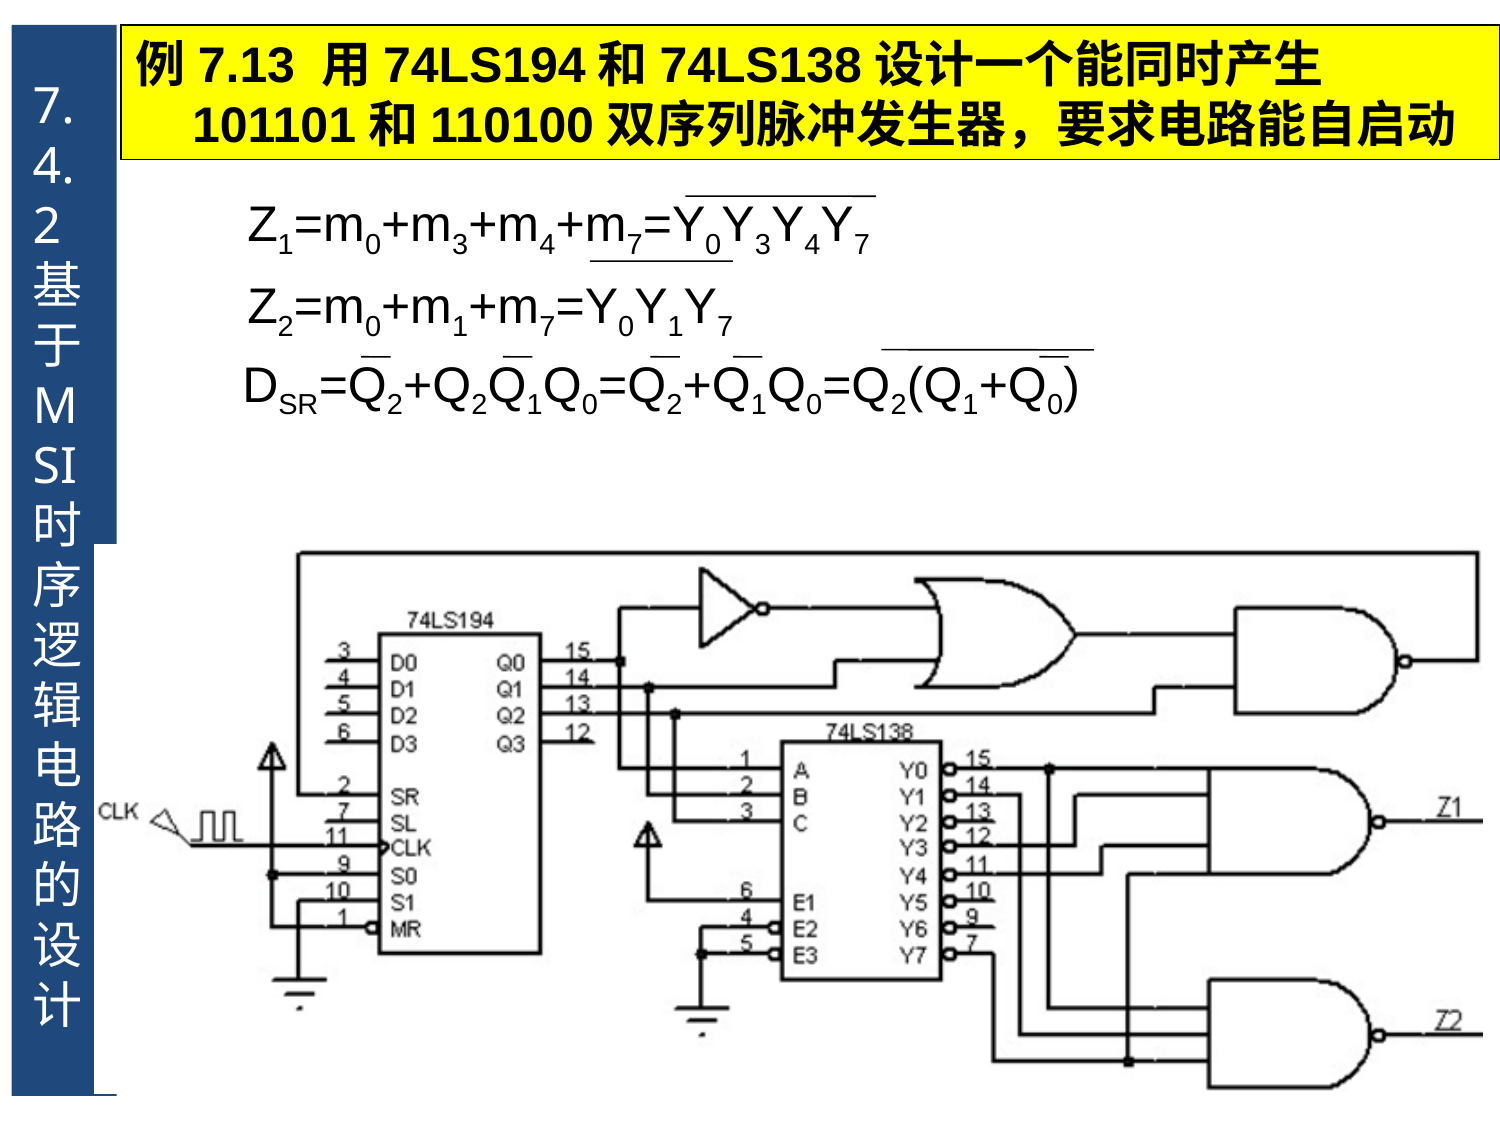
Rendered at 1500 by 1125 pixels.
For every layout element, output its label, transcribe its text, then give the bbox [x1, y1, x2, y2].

title 7.4.2 基于MSI时序逻辑电路的设计 [17, 66, 115, 1075]
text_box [227, 333, 1500, 422]
picture [94, 544, 1483, 1094]
text_box 例7.13 用74LS194和74LS138设计一个能同时产生101101和110100双序列脉冲发生器，要求电路能自启动 [121, 24, 1500, 160]
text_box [232, 184, 1500, 332]
